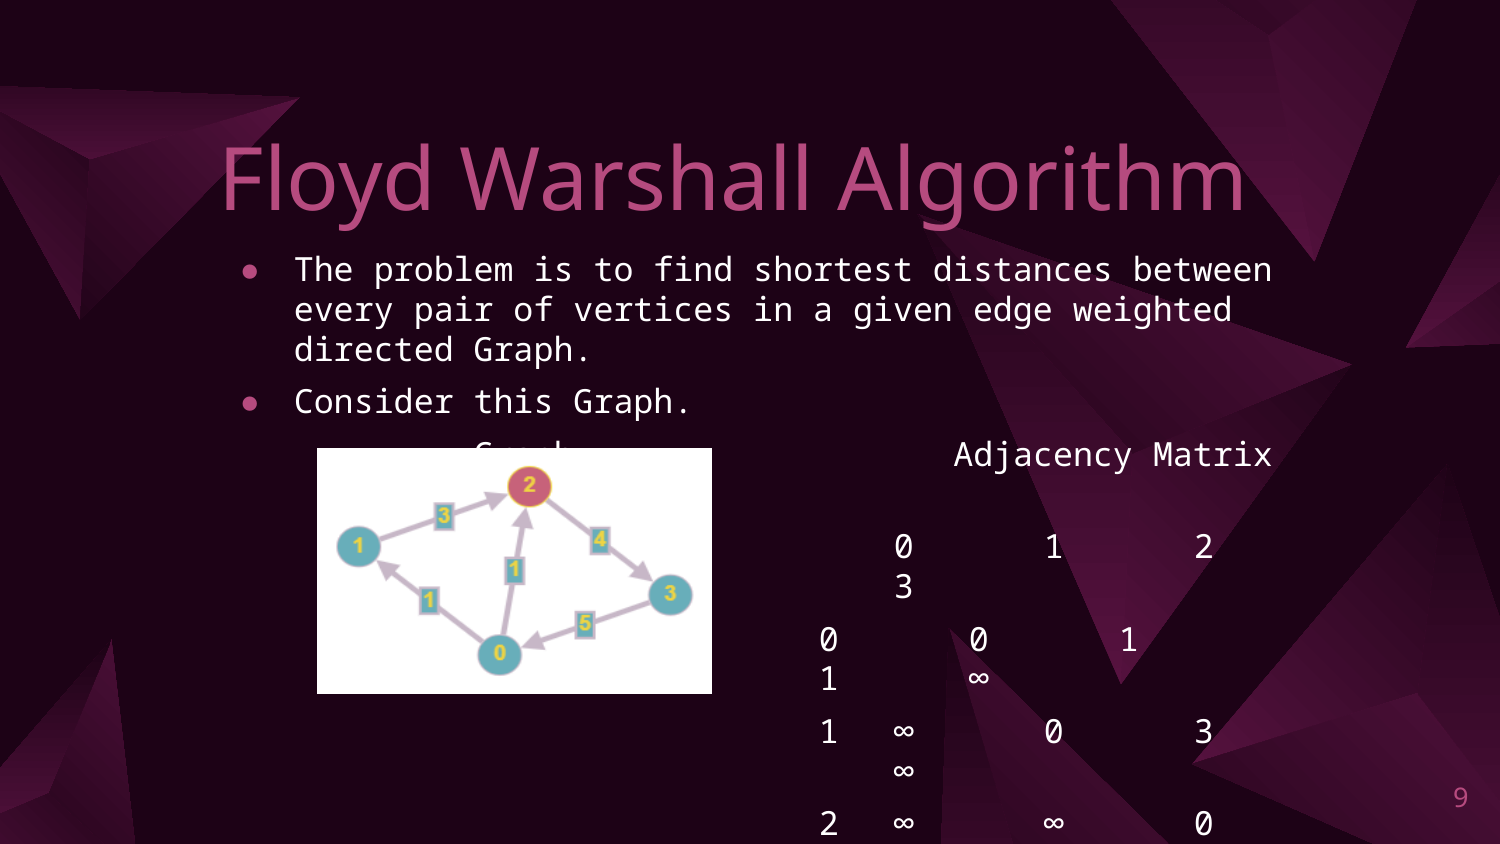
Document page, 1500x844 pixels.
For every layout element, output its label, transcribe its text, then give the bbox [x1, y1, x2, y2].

picture [316, 448, 713, 694]
slide_number ‹#› [1402, 766, 1469, 832]
title Floyd Warshall Algorithm [218, 132, 1282, 230]
list The problem is to find shortest distances between every pair of vertices in a given edge weighted directed Graph. Consider this Graph. Graph Adjacency Matrix 0 1 2 3 0 0 1 1 ∞ 1 ∞ 0 3 ∞ 2 ∞ ∞ 0 4 3 5 ∞ ∞ 0 [218, 248, 1282, 740]
